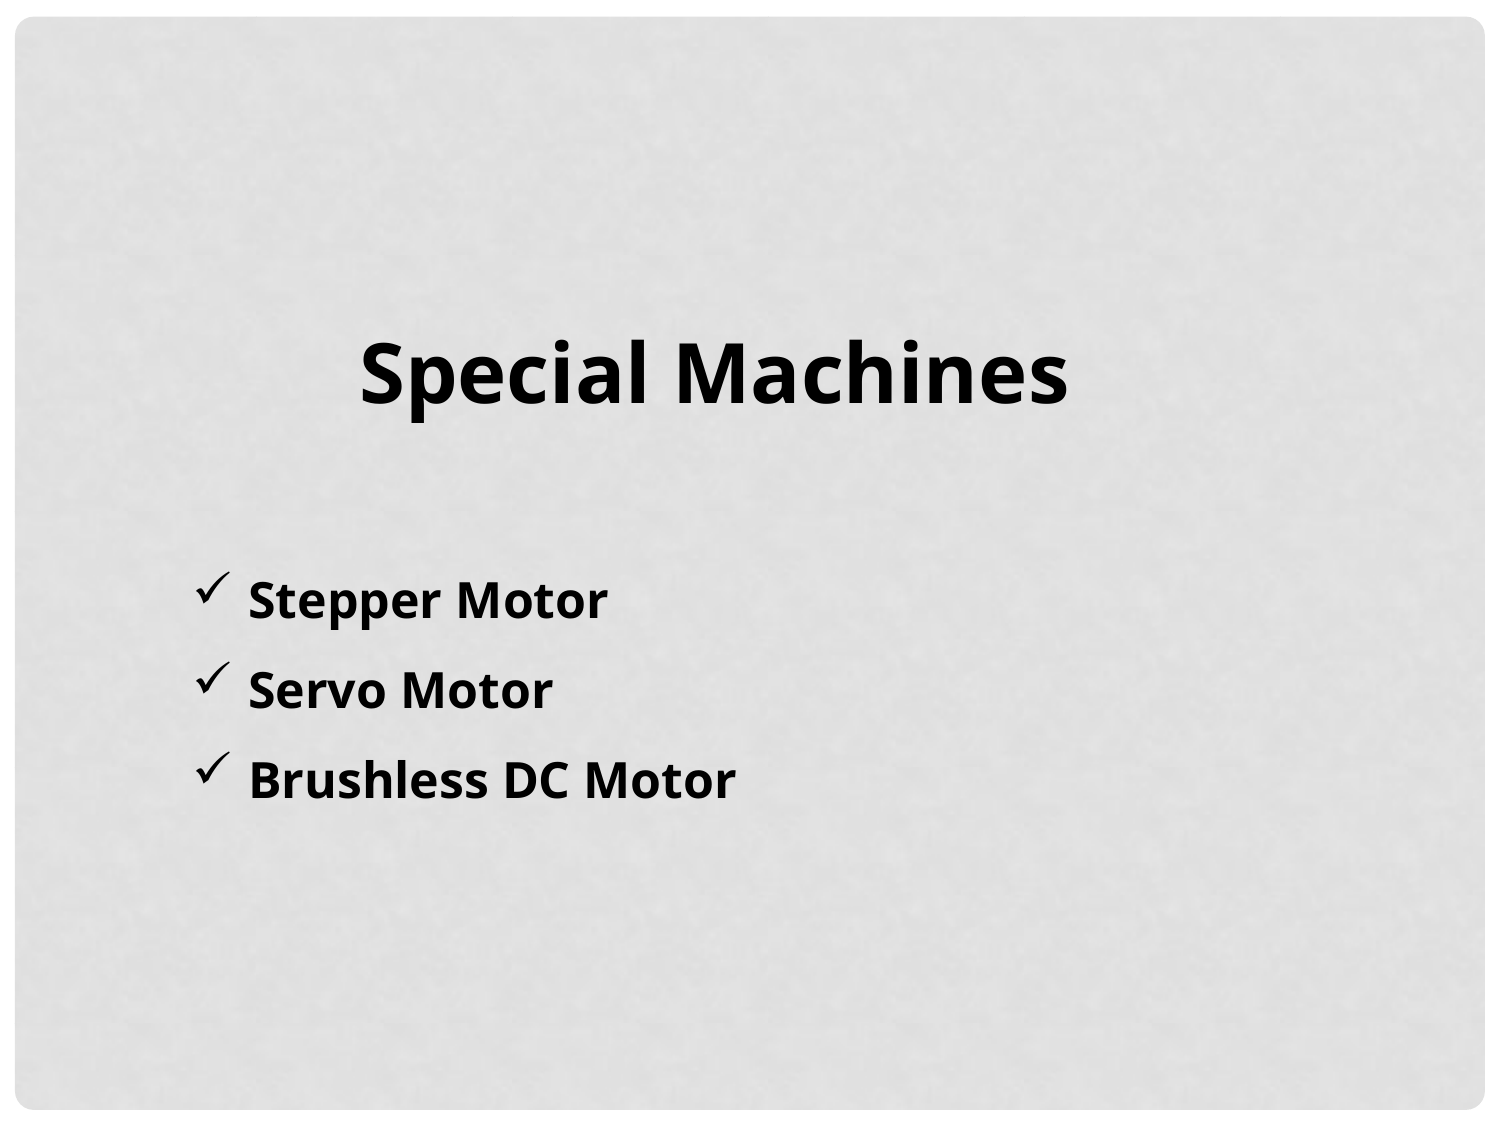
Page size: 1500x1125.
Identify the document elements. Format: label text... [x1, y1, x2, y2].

text_box Special Machines [344, 312, 1085, 428]
text_box Stepper Motor Servo Motor Brushless DC Motor [177, 531, 753, 816]
